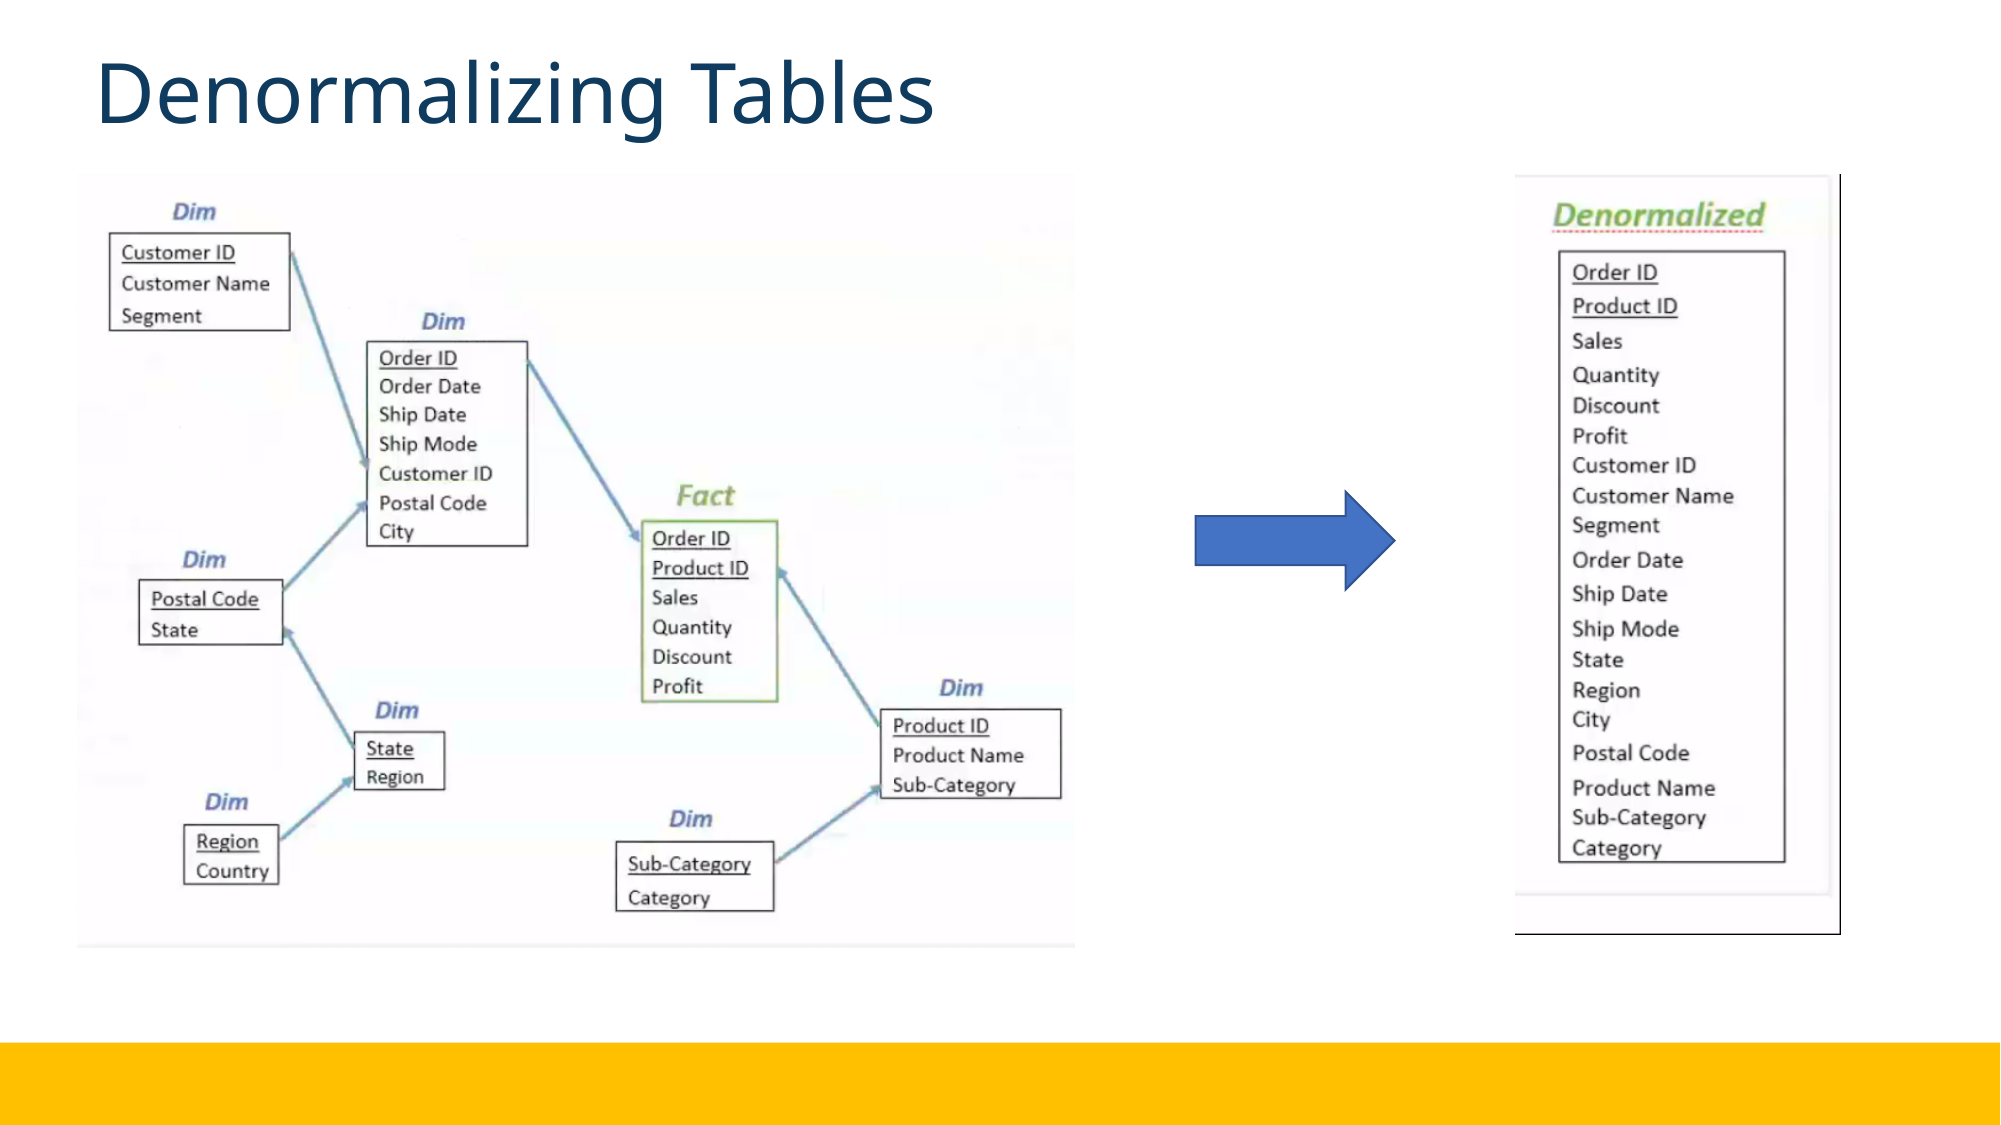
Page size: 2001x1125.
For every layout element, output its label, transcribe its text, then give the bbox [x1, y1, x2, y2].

text_box [1194, 489, 1396, 592]
picture [1515, 174, 1841, 935]
list Denormalizing Tables [94, 52, 1909, 143]
picture [76, 174, 1075, 948]
